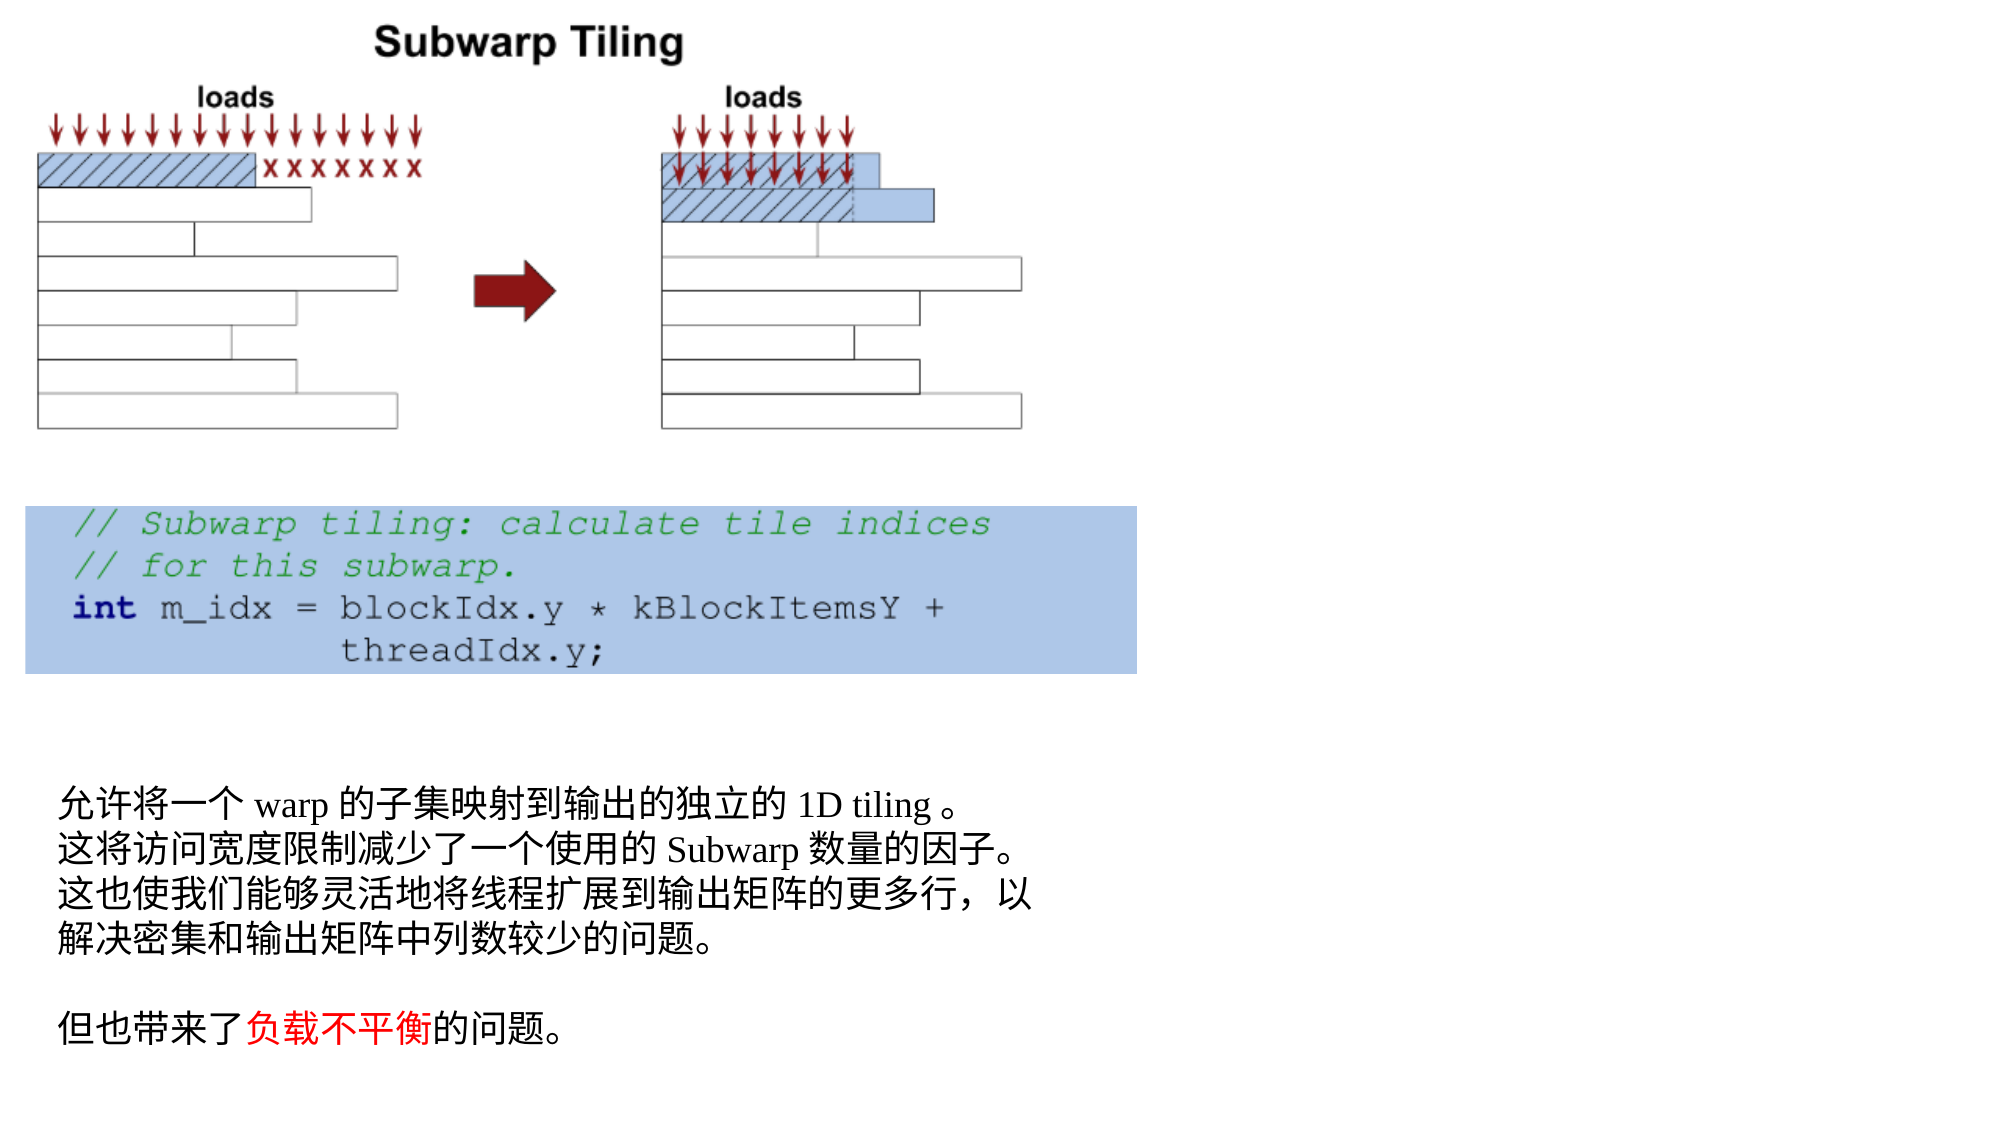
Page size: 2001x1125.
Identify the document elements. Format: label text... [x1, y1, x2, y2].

picture [24, 506, 1137, 674]
text_box 允许将一个warp的子集映射到输出的独立的1D tiling。 这将访问宽度限制减少了一个使用的Subwarp数量的因子。 这也使我们能够灵活地将线程扩展到输出矩阵的更多行，以解决密集和输出矩阵中列数较少的问题。 但也带来了负载不平衡的问题。 [42, 772, 1069, 1058]
picture [0, 0, 1068, 450]
